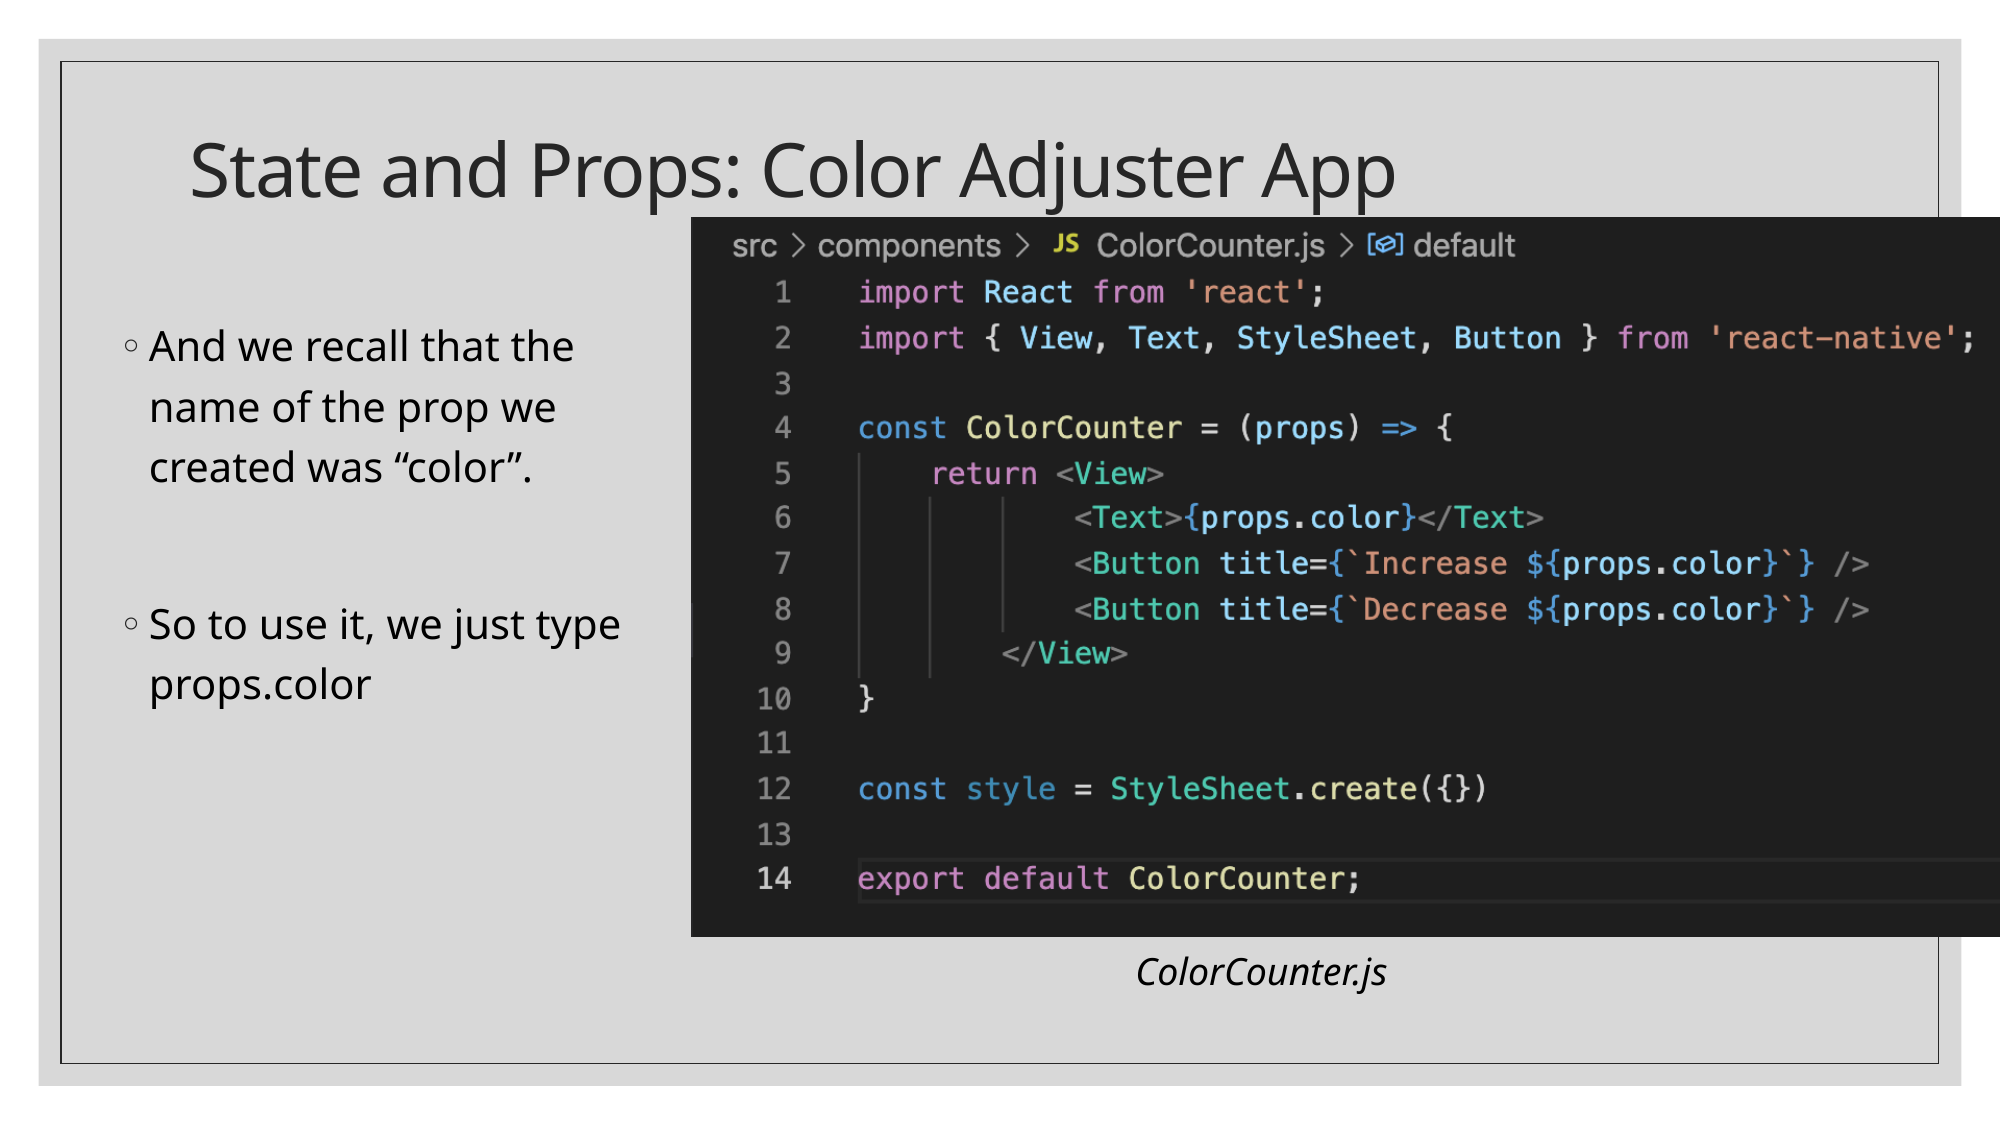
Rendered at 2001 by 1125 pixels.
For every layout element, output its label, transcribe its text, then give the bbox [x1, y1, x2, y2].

picture [691, 217, 2000, 937]
title State and Props: Color Adjuster App [174, 105, 1825, 331]
text_box ColorCounter.js [1120, 943, 1592, 1001]
list And we recall that the name of the prop we created was “color”. So to use it, we just type props.color [103, 302, 665, 1020]
